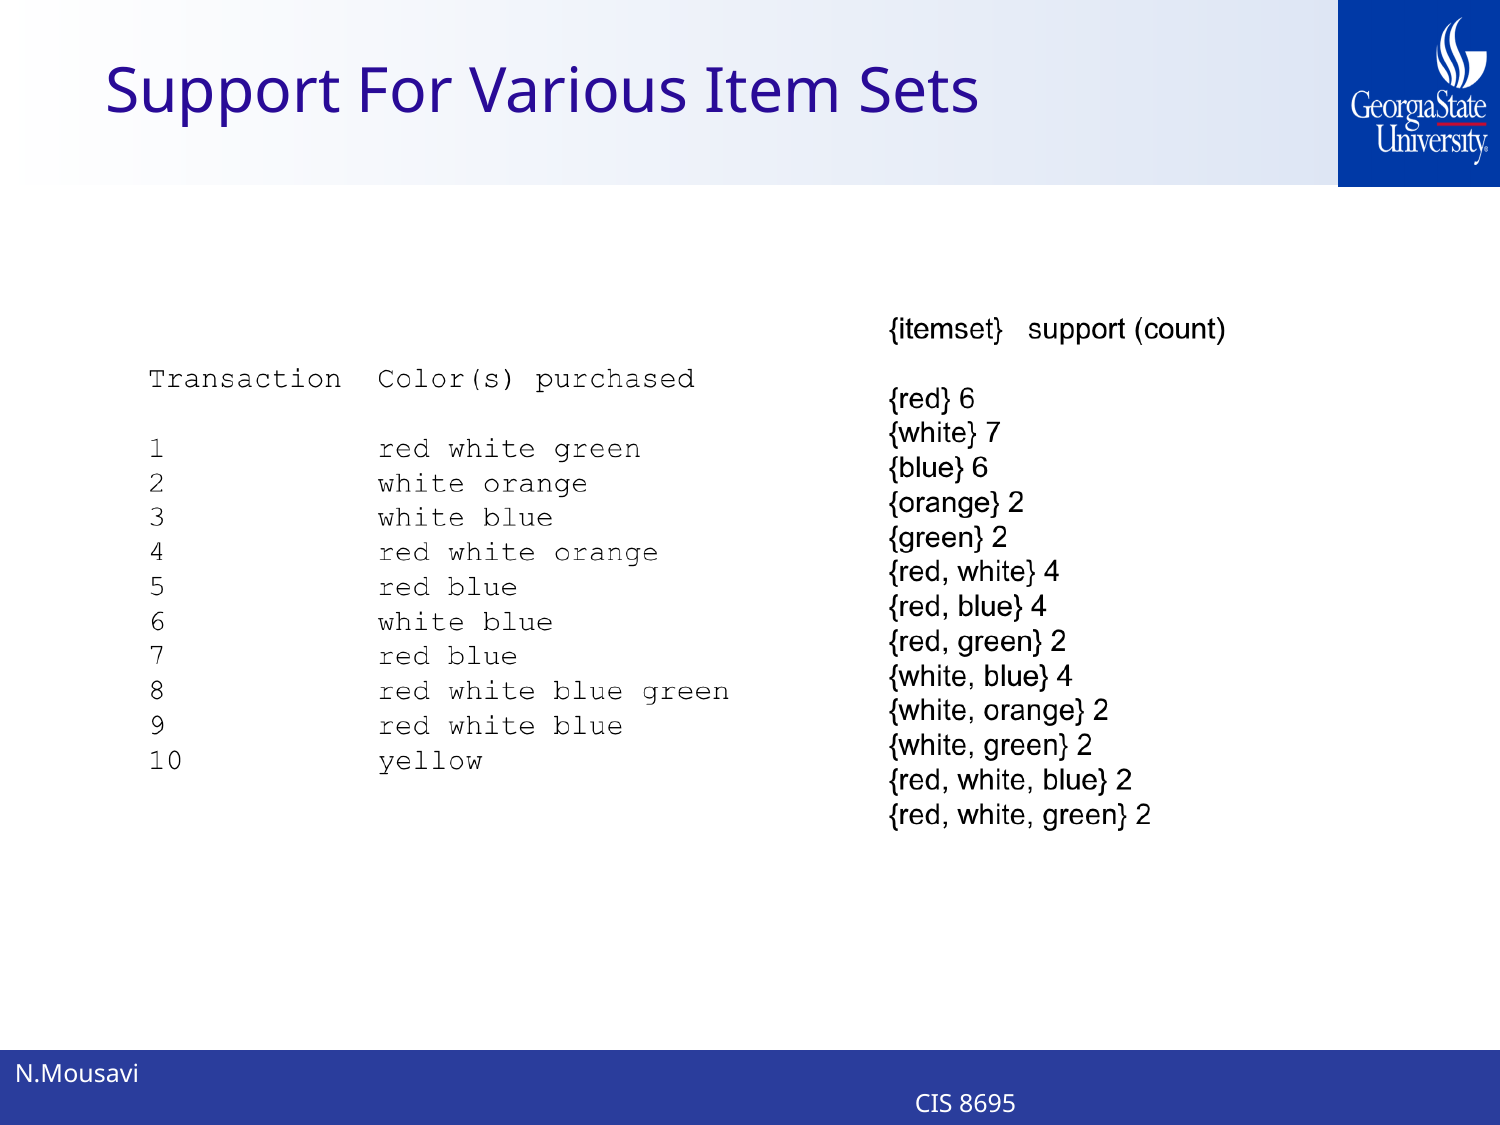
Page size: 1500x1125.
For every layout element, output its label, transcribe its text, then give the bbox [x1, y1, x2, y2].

title Support For Various Item Sets [90, 0, 1500, 185]
picture [89, 262, 1384, 926]
